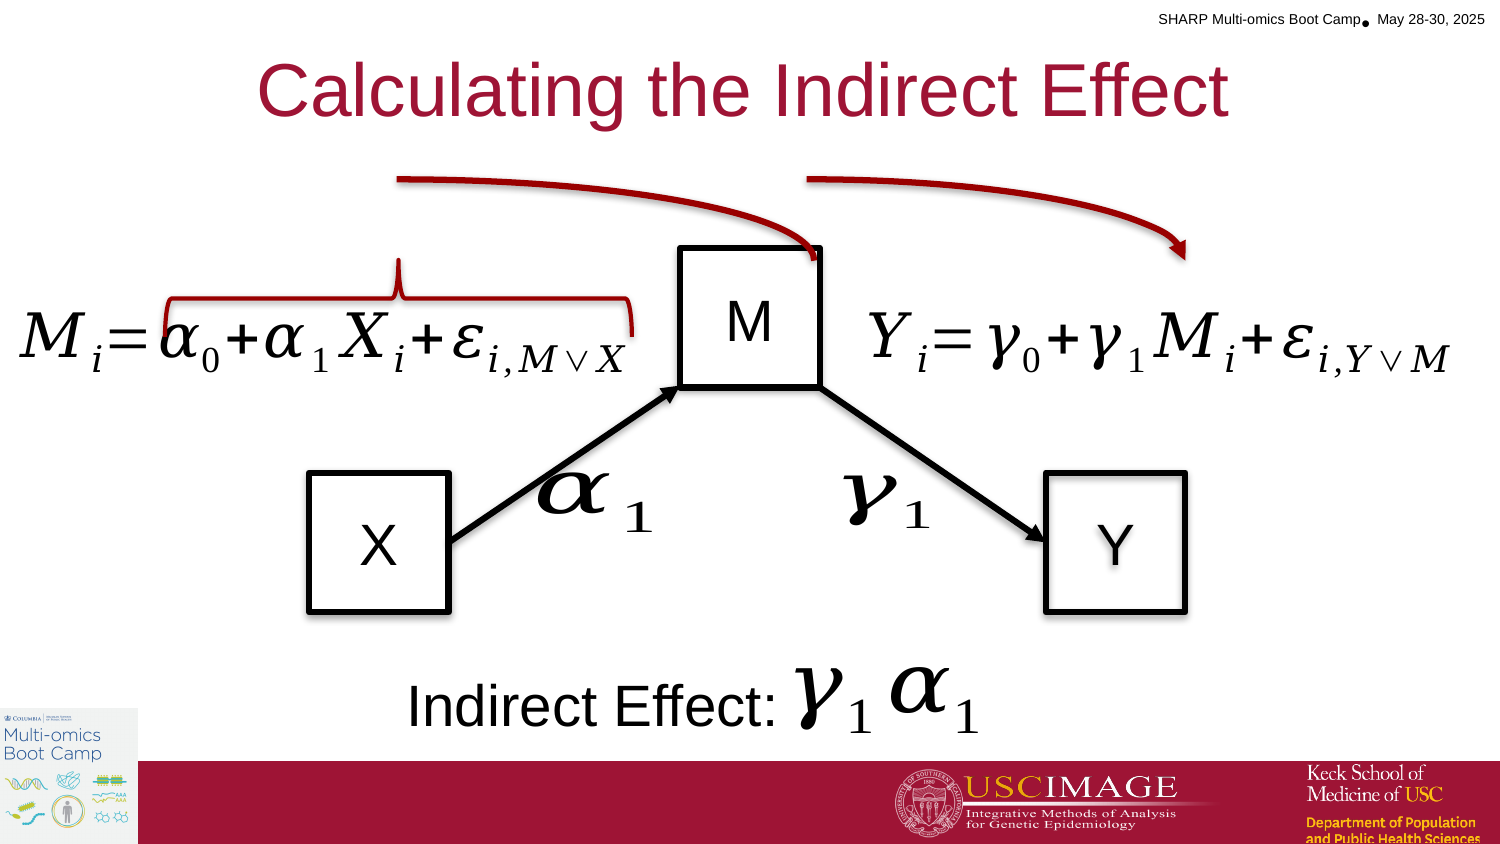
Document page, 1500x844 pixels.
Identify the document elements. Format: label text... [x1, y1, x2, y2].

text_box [819, 387, 1046, 543]
picture [0, 708, 138, 844]
text_box [162, 257, 634, 337]
text_box Indirect Effect: [391, 660, 794, 746]
text_box Y [1045, 472, 1186, 613]
text_box X [308, 472, 449, 613]
title Calculating the Indirect Effect [0, 33, 1487, 175]
picture [883, 759, 1285, 844]
text_box [806, 177, 1188, 261]
text_box [396, 177, 804, 261]
text_box M [679, 266, 821, 388]
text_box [448, 385, 681, 543]
